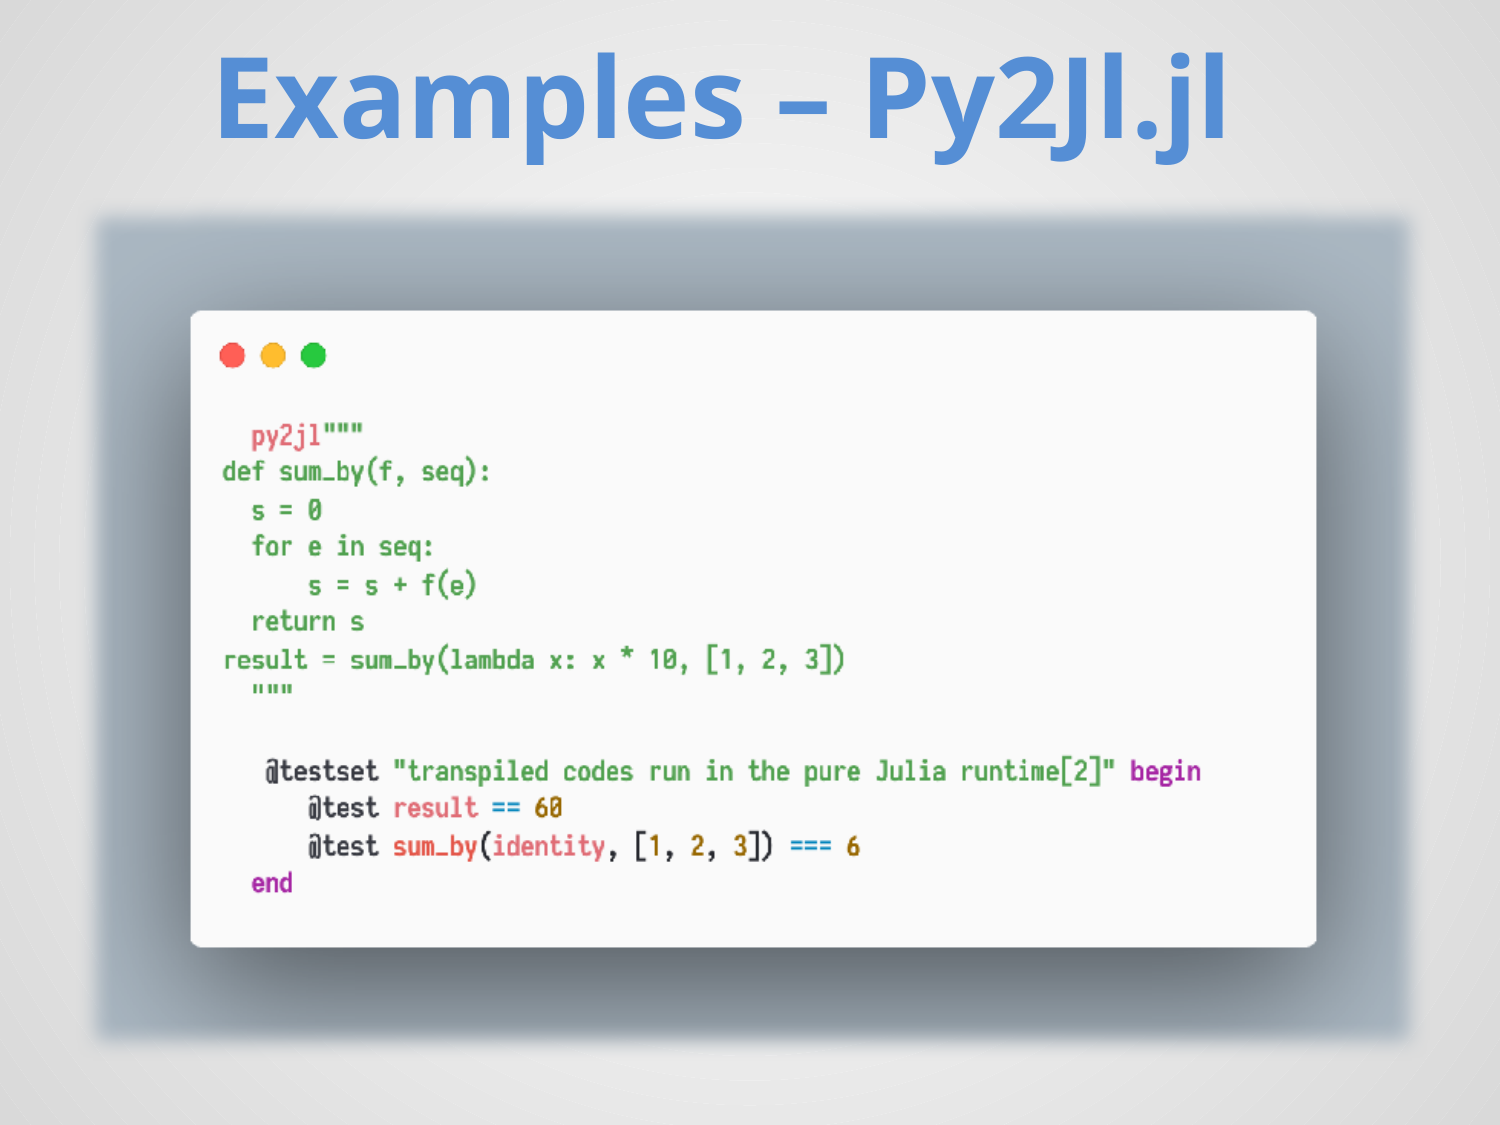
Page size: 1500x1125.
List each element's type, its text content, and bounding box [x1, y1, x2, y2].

text_box Examples – Py2Jl.jl [197, 19, 1247, 169]
picture [76, 196, 1430, 1062]
